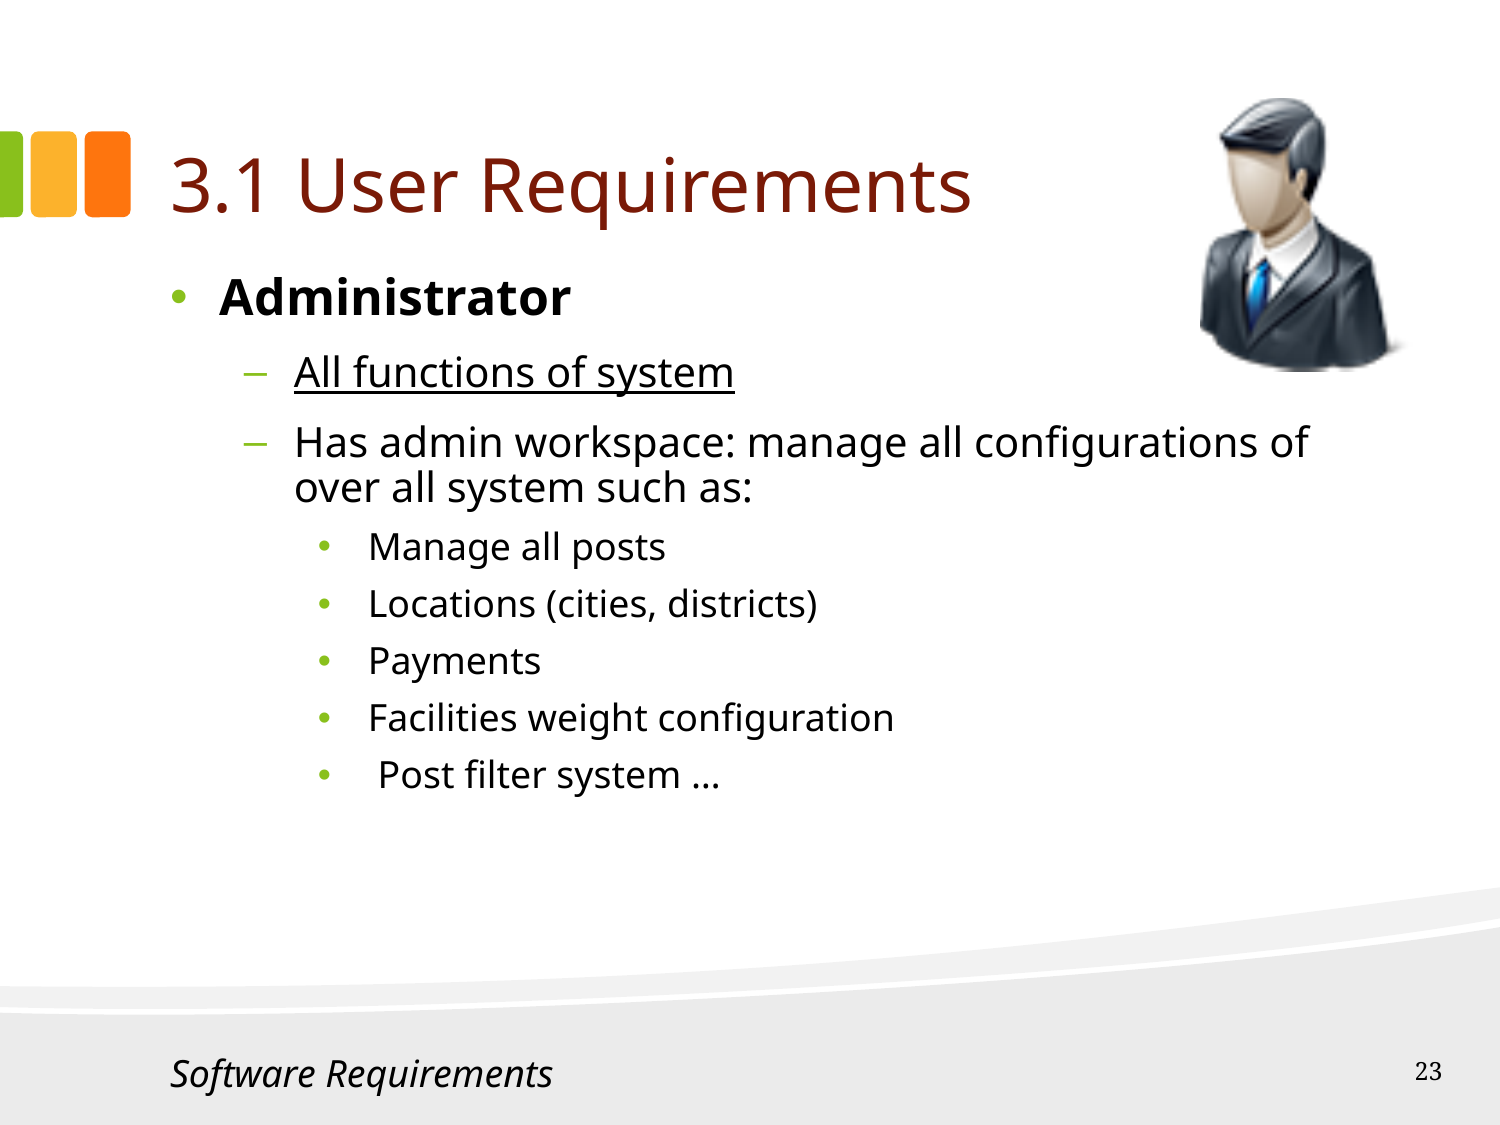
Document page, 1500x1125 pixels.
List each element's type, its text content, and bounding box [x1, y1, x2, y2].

list Administrator All functions of system Has admin workspace: manage all configurations of over all system such as: Manage all posts Locations (cities, districts) Payments Facilities weight configuration Post filter system … [150, 262, 1425, 925]
title 3.1 User Requirements [150, 24, 1350, 238]
footer Software Requirements [150, 1057, 1170, 1088]
slide_number 23 [1362, 1057, 1463, 1088]
picture [1199, 98, 1413, 373]
